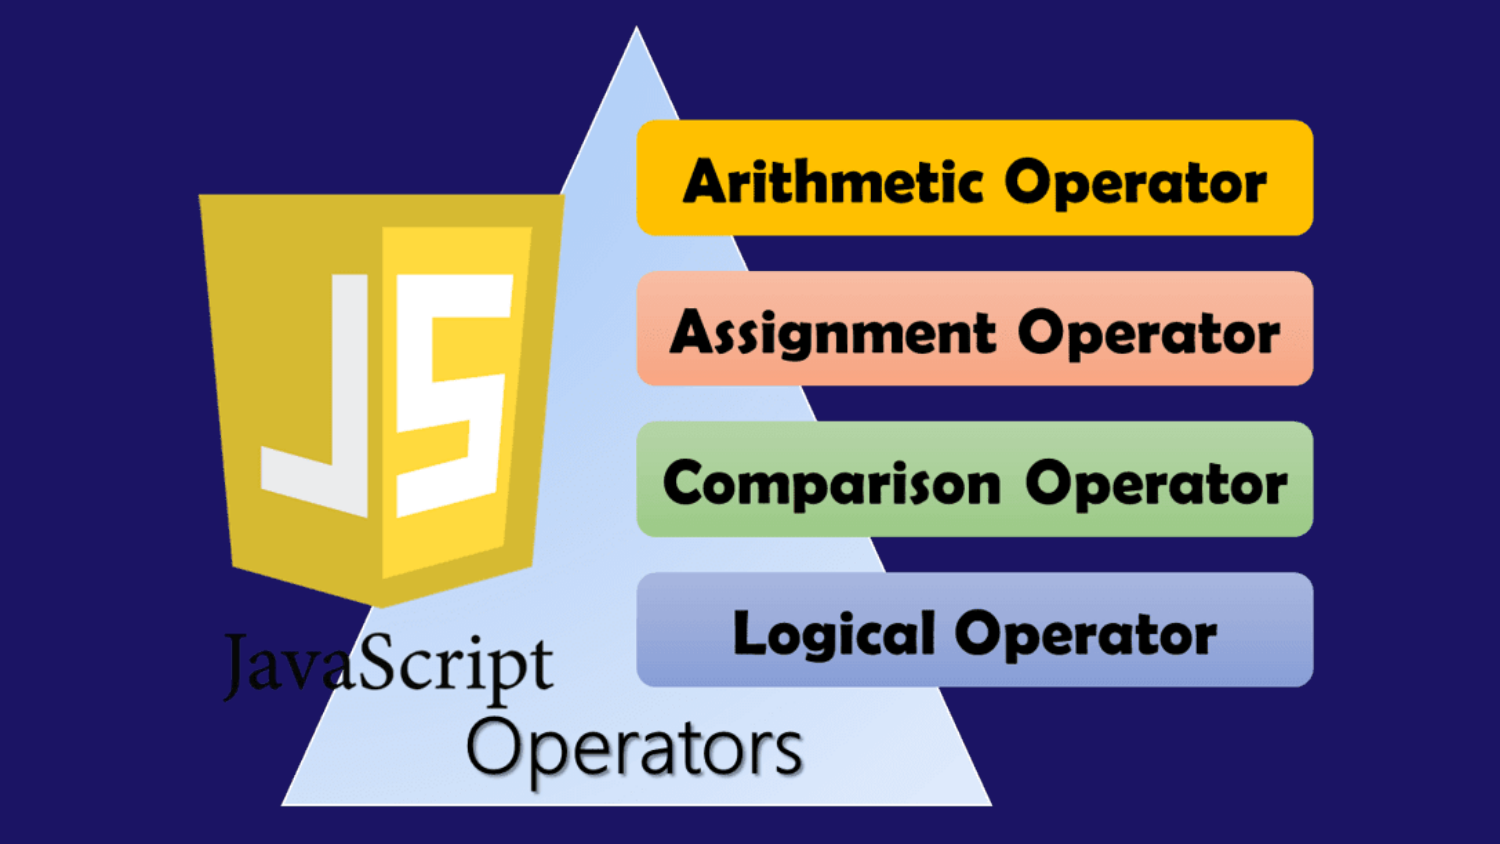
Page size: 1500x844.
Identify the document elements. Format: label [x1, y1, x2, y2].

picture [108, 23, 1328, 844]
